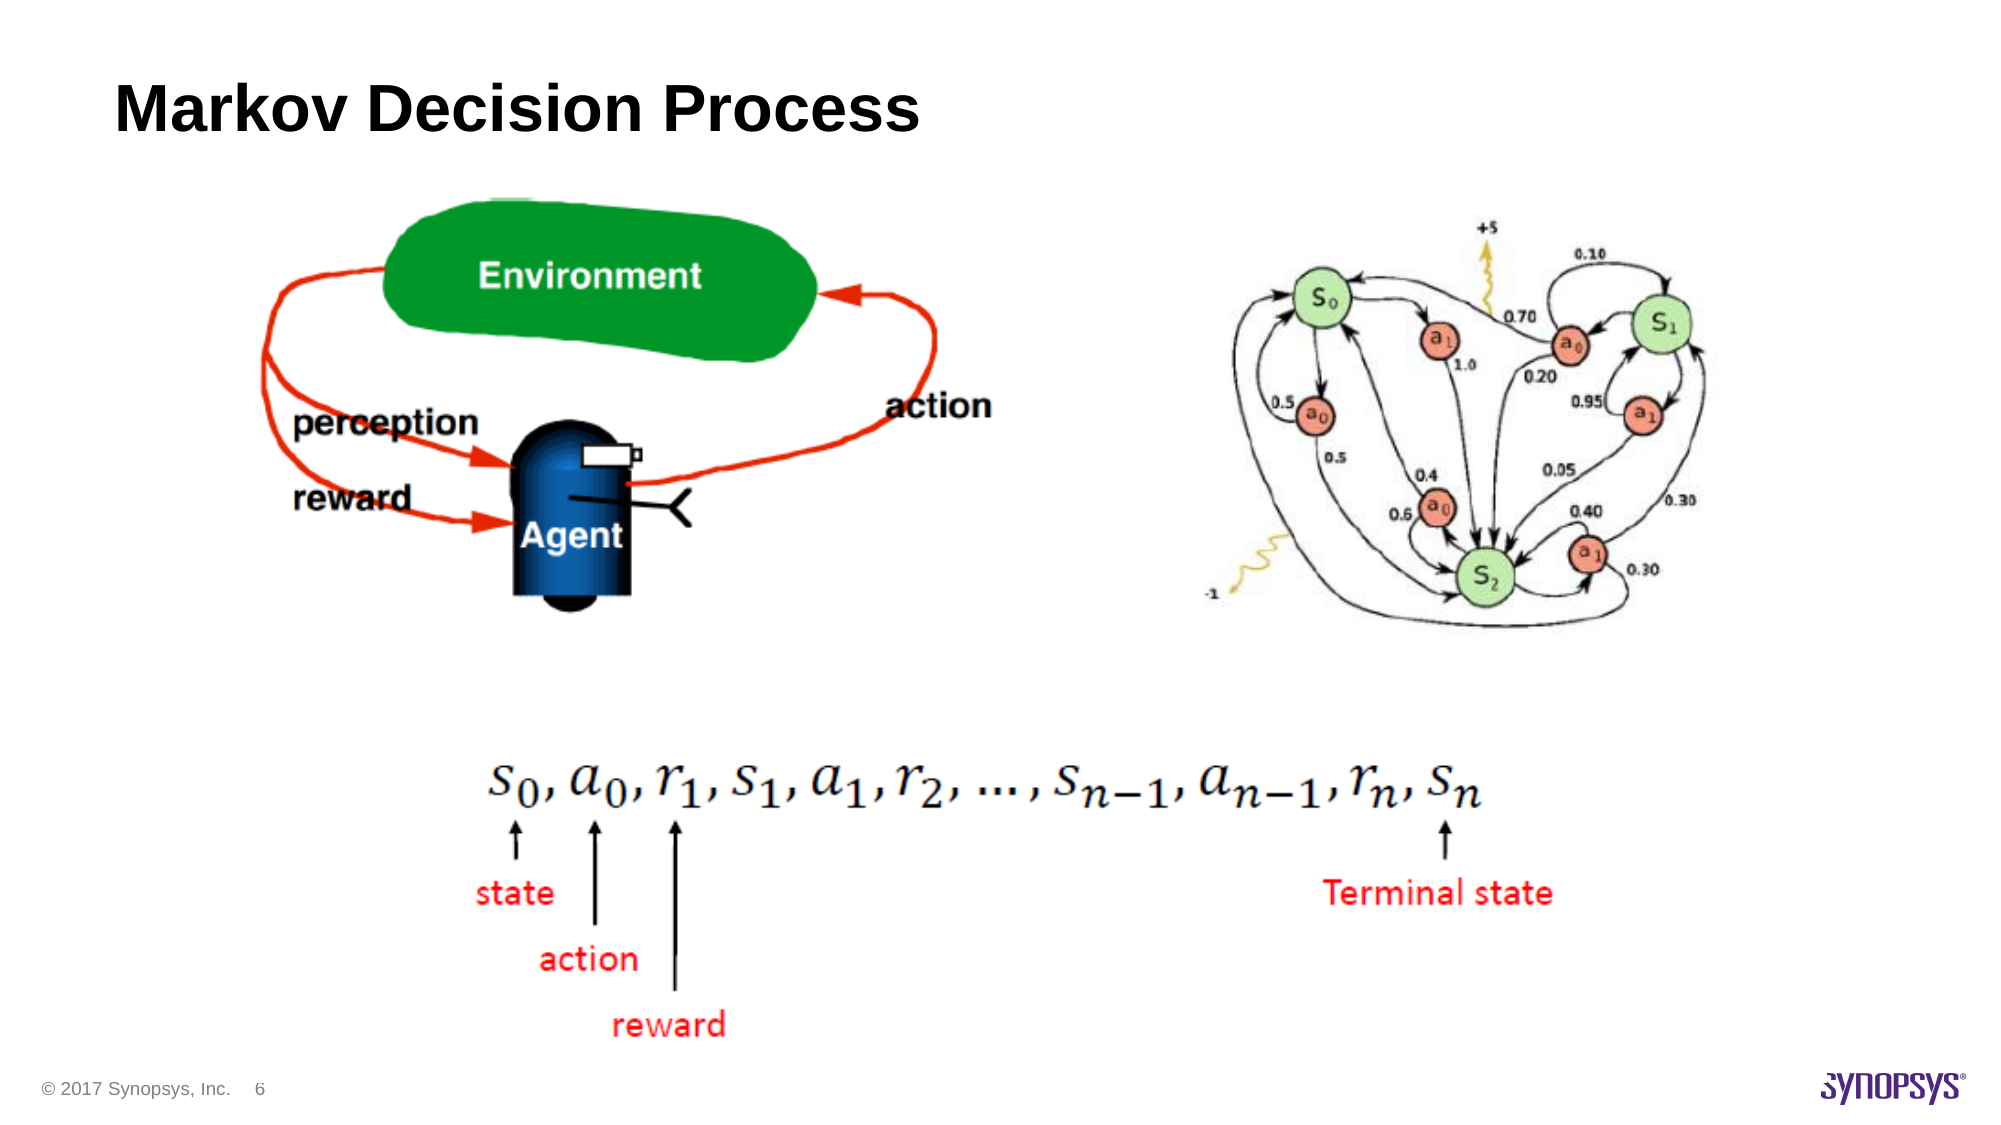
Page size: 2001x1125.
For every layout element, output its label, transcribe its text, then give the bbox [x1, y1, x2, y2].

title Markov Decision Process [99, 11, 2000, 199]
picture [124, 132, 1966, 1109]
